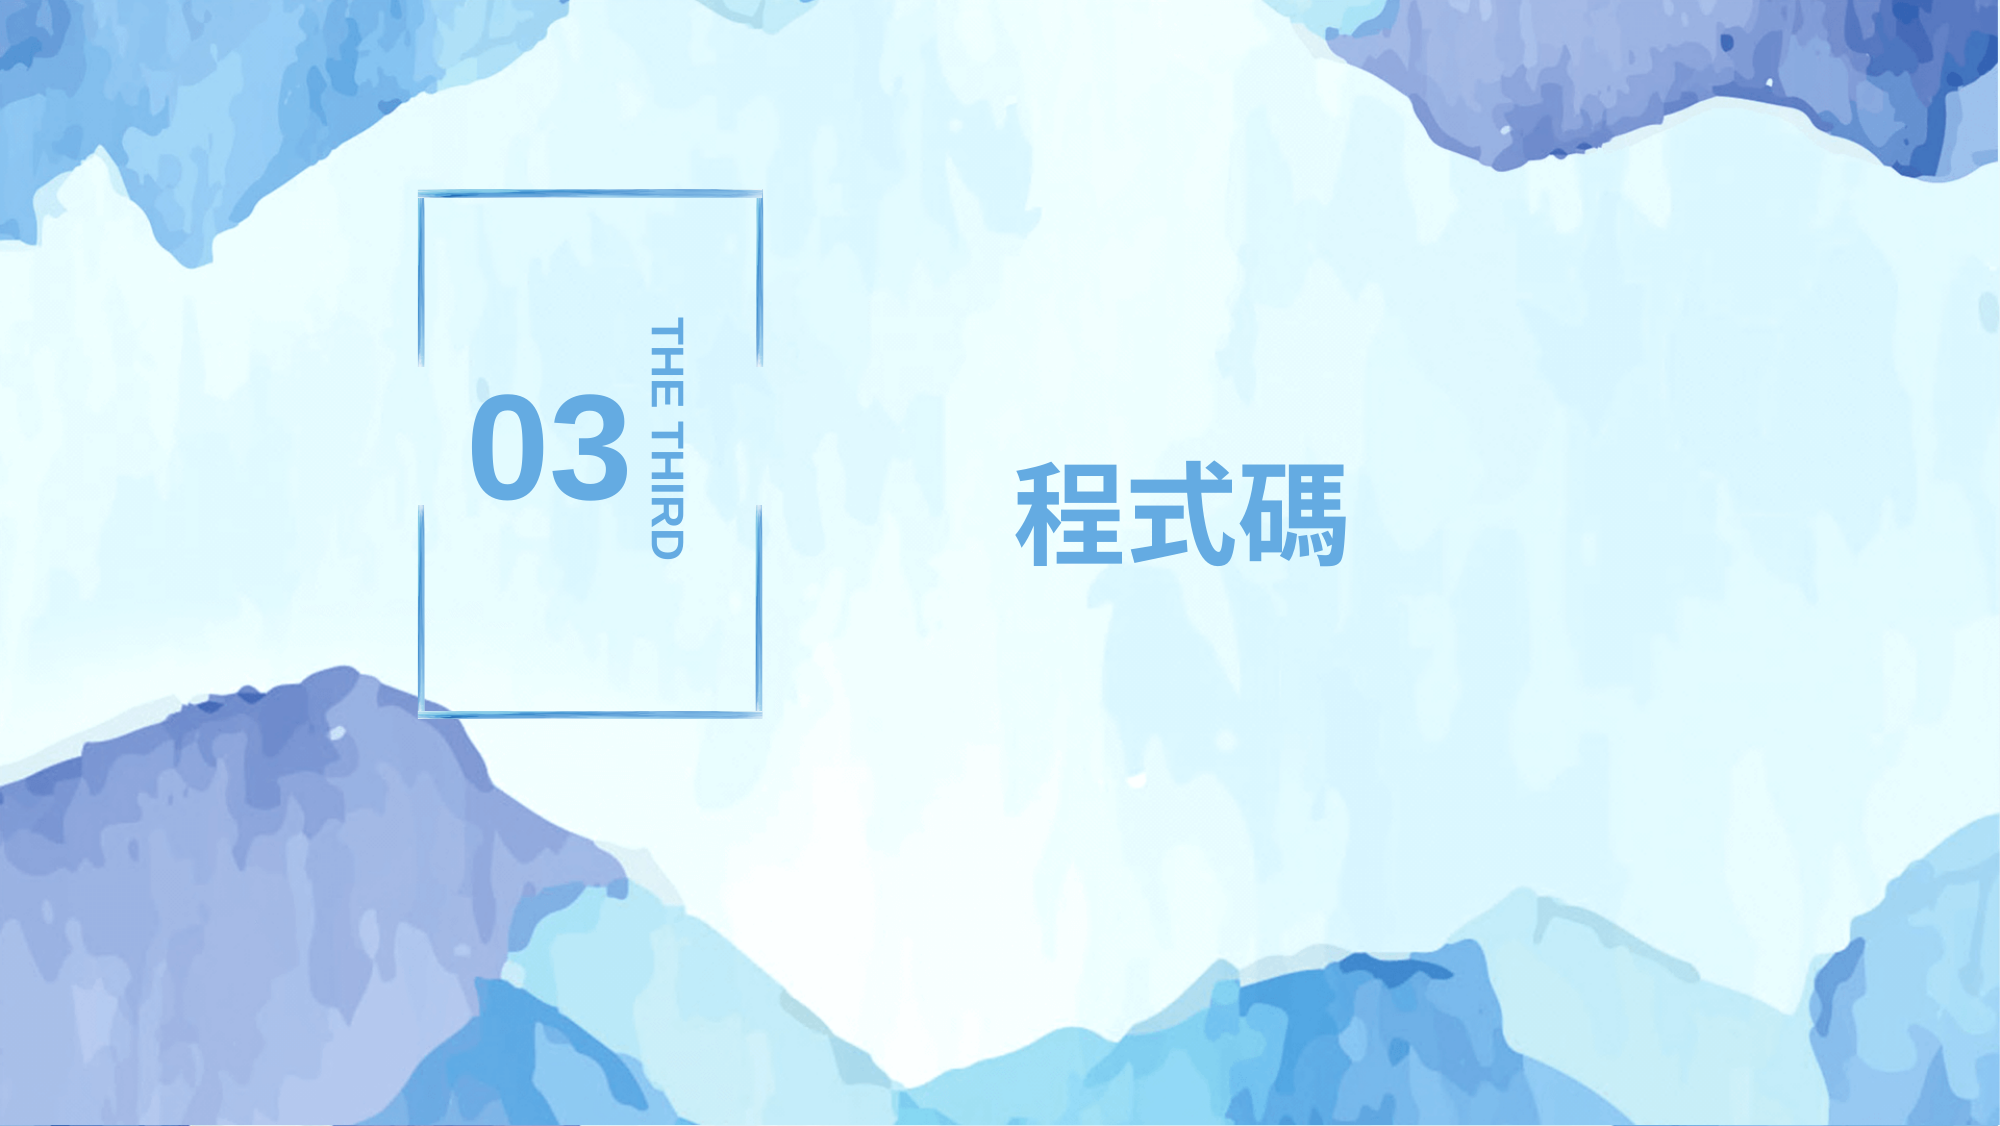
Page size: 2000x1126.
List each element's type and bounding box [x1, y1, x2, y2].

text_box [417, 189, 764, 367]
picture [0, 0, 2000, 1126]
text_box [417, 505, 763, 719]
